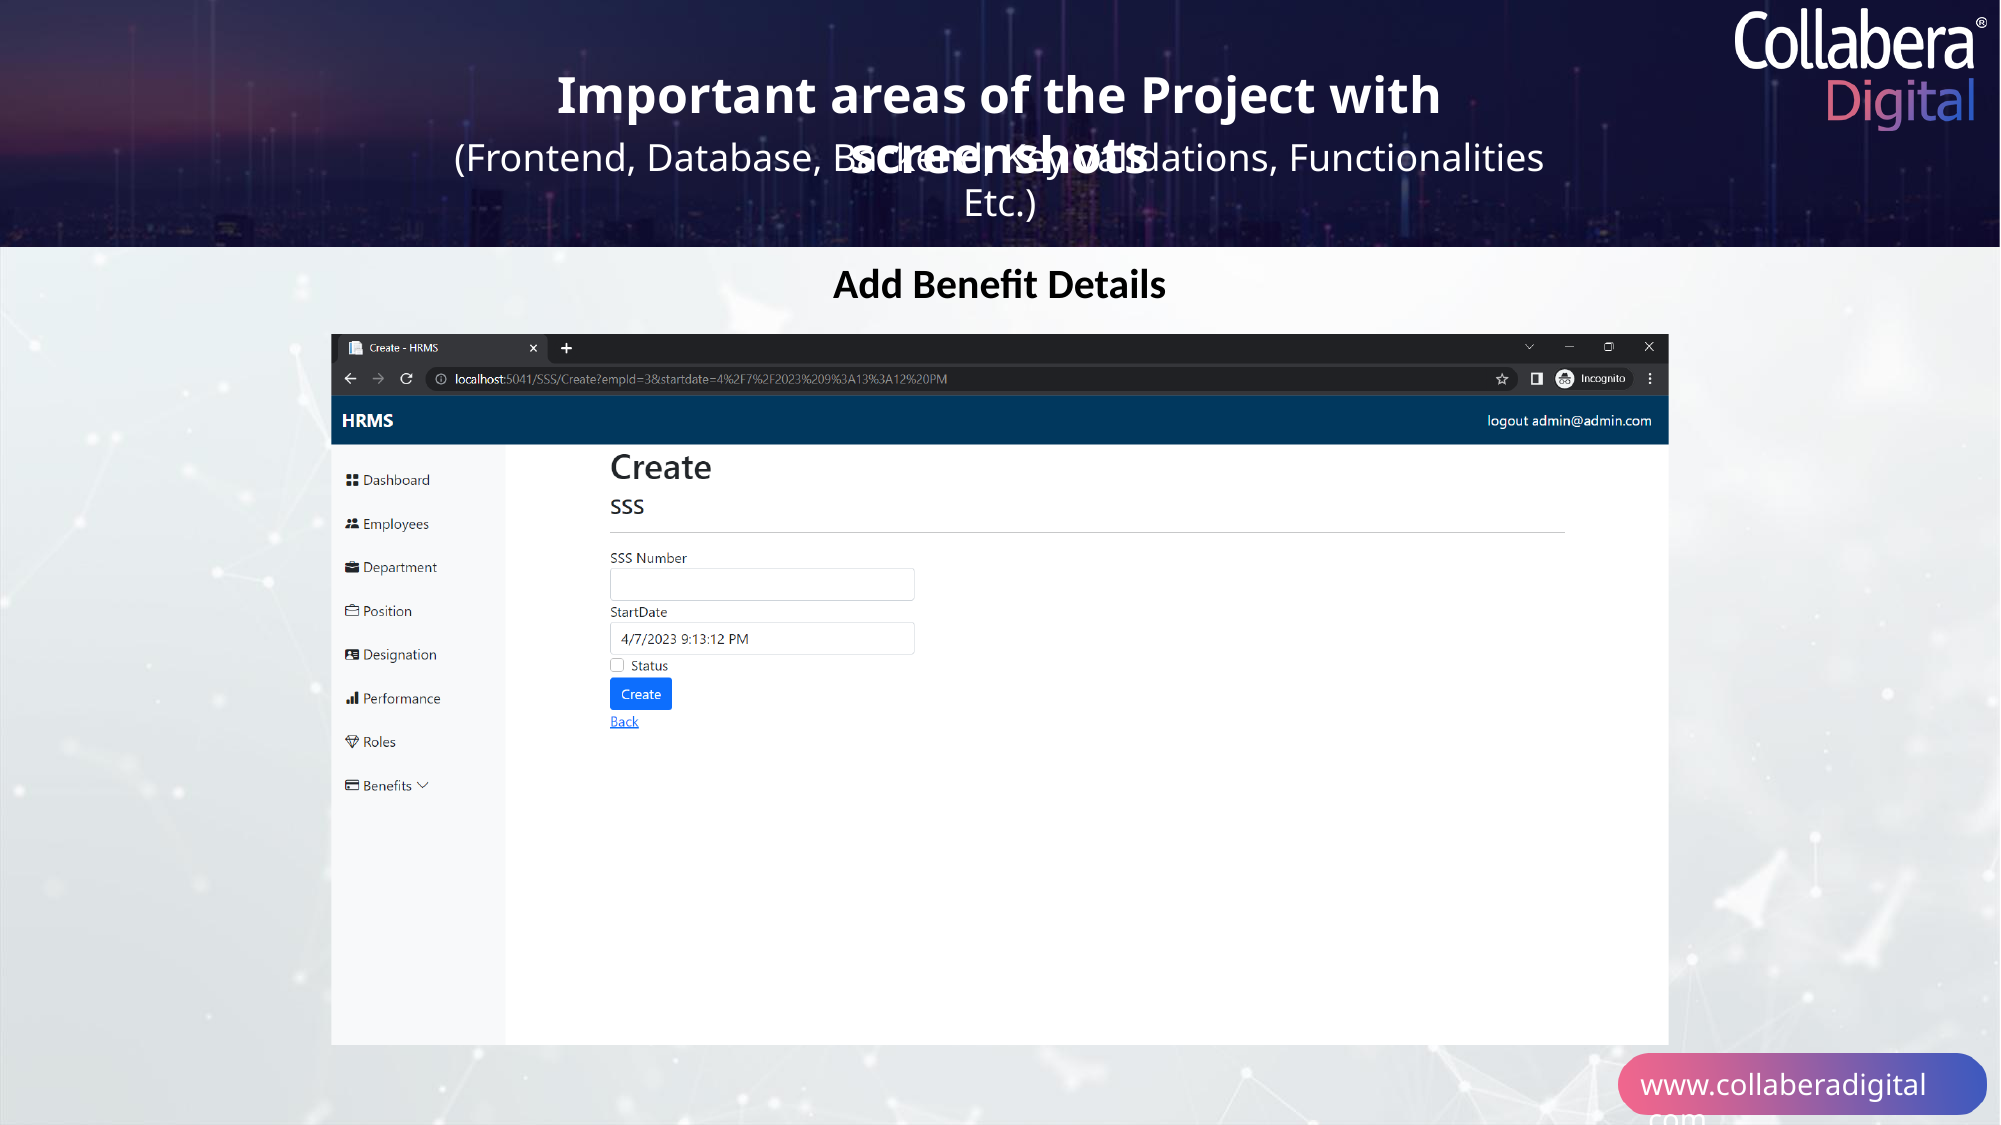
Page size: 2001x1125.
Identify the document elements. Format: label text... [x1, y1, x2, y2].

text_box (Frontend, Database, Backend, Key Validations, Functionalities Etc.) [406, 126, 1594, 232]
picture [1666, 1116, 1675, 1125]
picture [0, 0, 2000, 1125]
picture [1694, 1116, 1701, 1125]
text_box Add Benefit Details [347, 241, 1652, 322]
picture [1684, 1116, 1691, 1125]
text_box Important areas of the Project with screenshots [405, 56, 1594, 192]
